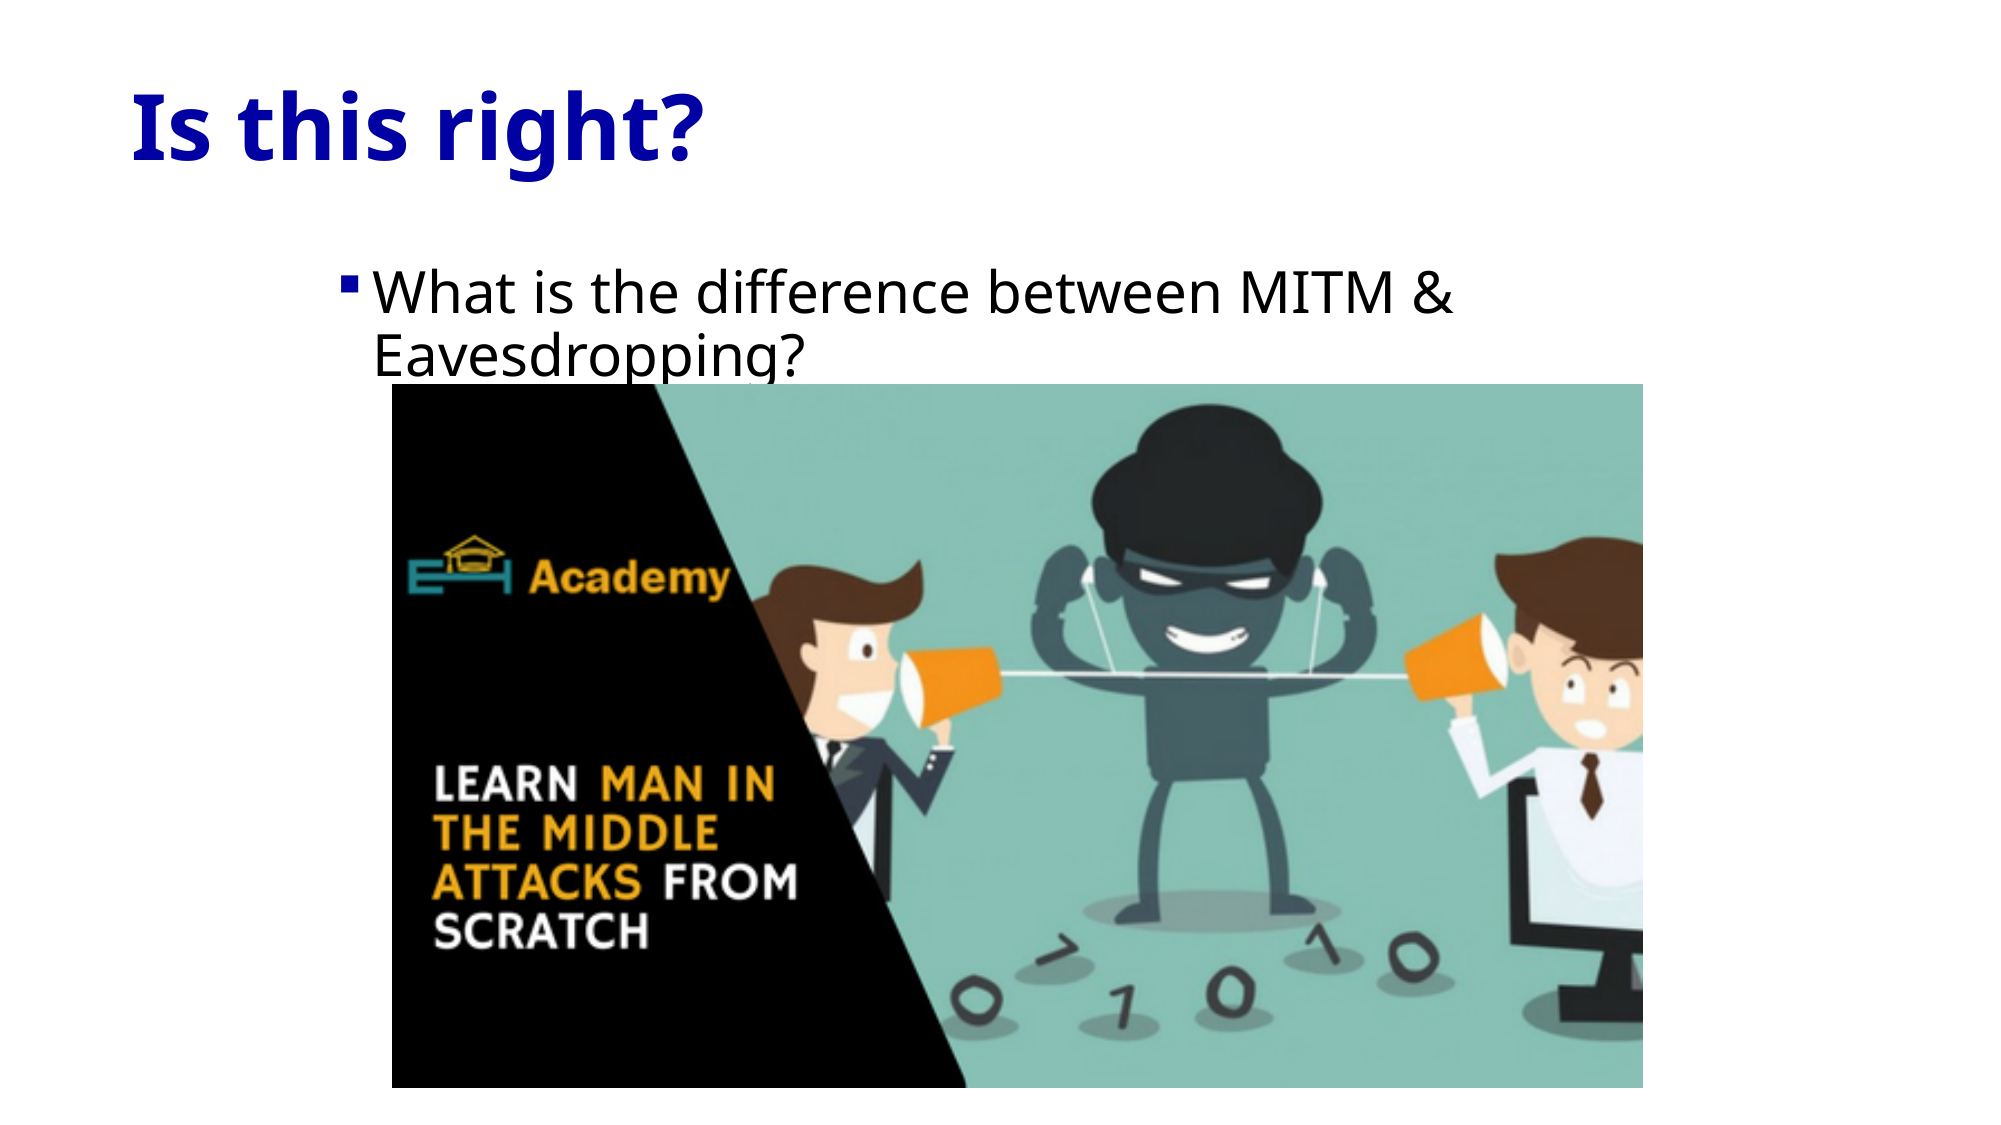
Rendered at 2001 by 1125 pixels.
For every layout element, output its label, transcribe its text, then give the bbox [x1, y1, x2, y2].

title Is this right? [116, 37, 1817, 225]
list What is the difference between MITM & Eavesdropping? [300, 255, 1750, 1019]
picture [392, 384, 1643, 1088]
